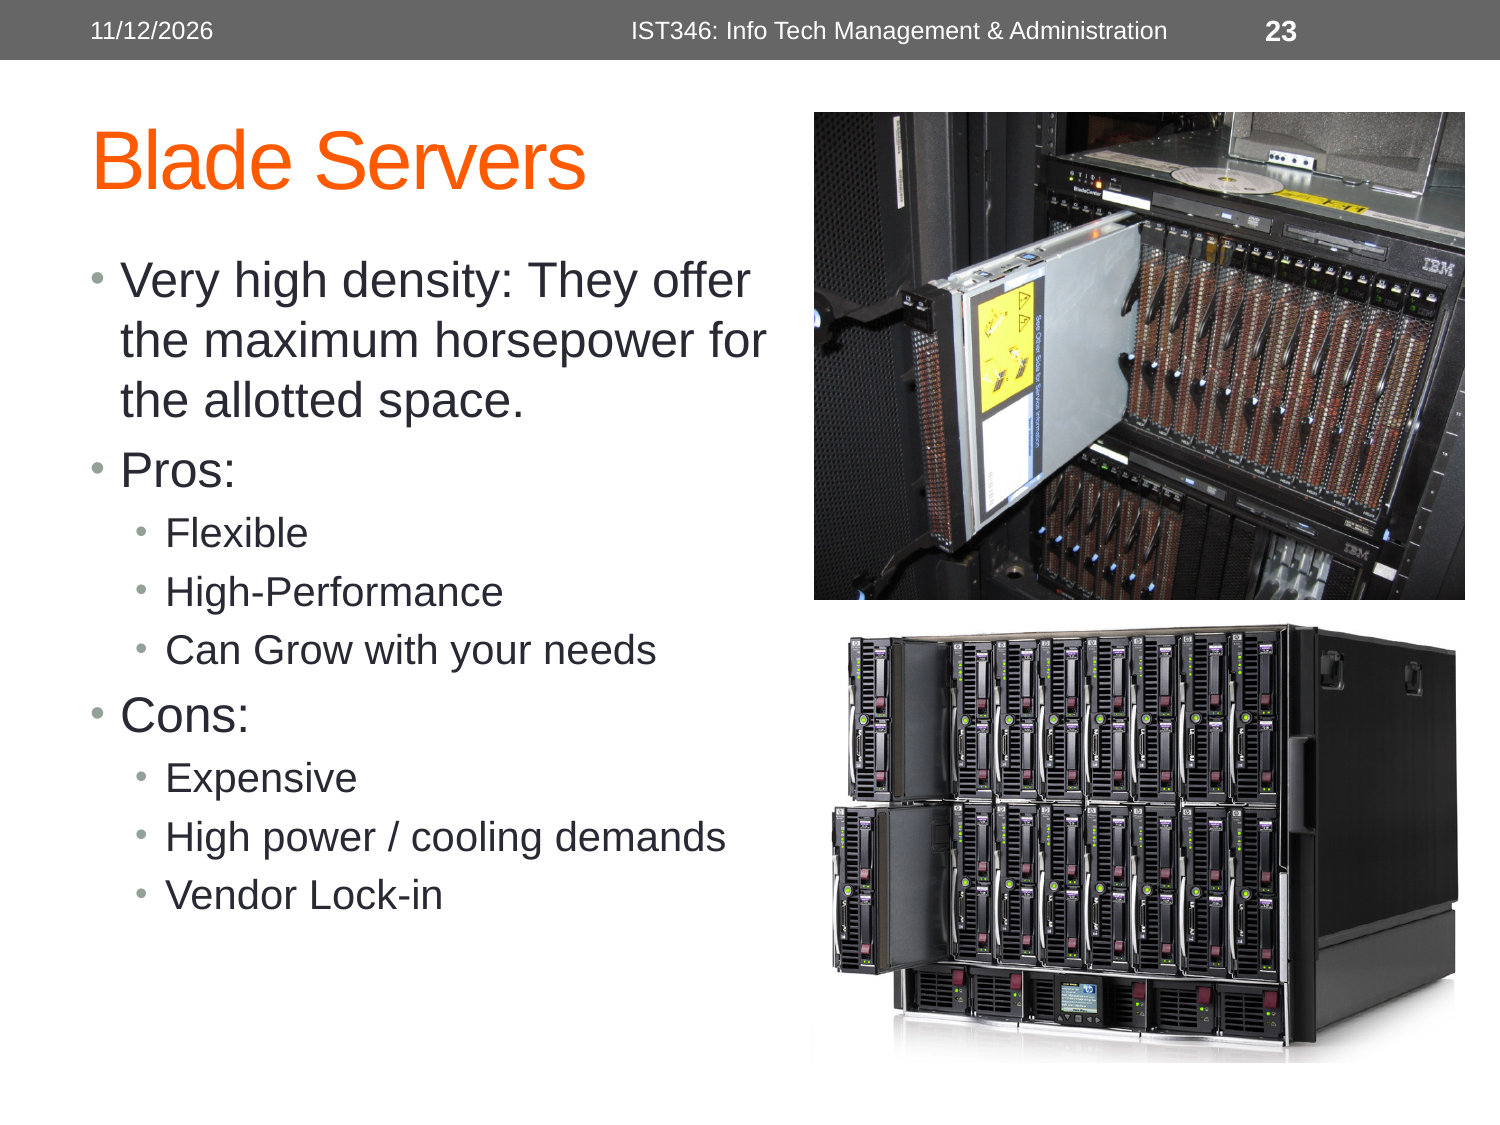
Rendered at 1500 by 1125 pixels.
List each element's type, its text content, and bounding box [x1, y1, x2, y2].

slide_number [75, 3, 550, 57]
footer IST346: Info Tech Management & Administration [562, 3, 1238, 57]
list Very high density: They offer the maximum horsepower for the allotted space. Pros: Flexible High-Performance Can Grow with your needs Cons: Expensive High power / cooling demands Vendor Lock-in [75, 239, 800, 1050]
title Blade Servers [75, 87, 1425, 225]
slide_number 23 [1250, 3, 1425, 57]
picture [814, 112, 1466, 601]
picture [812, 602, 1476, 1063]
